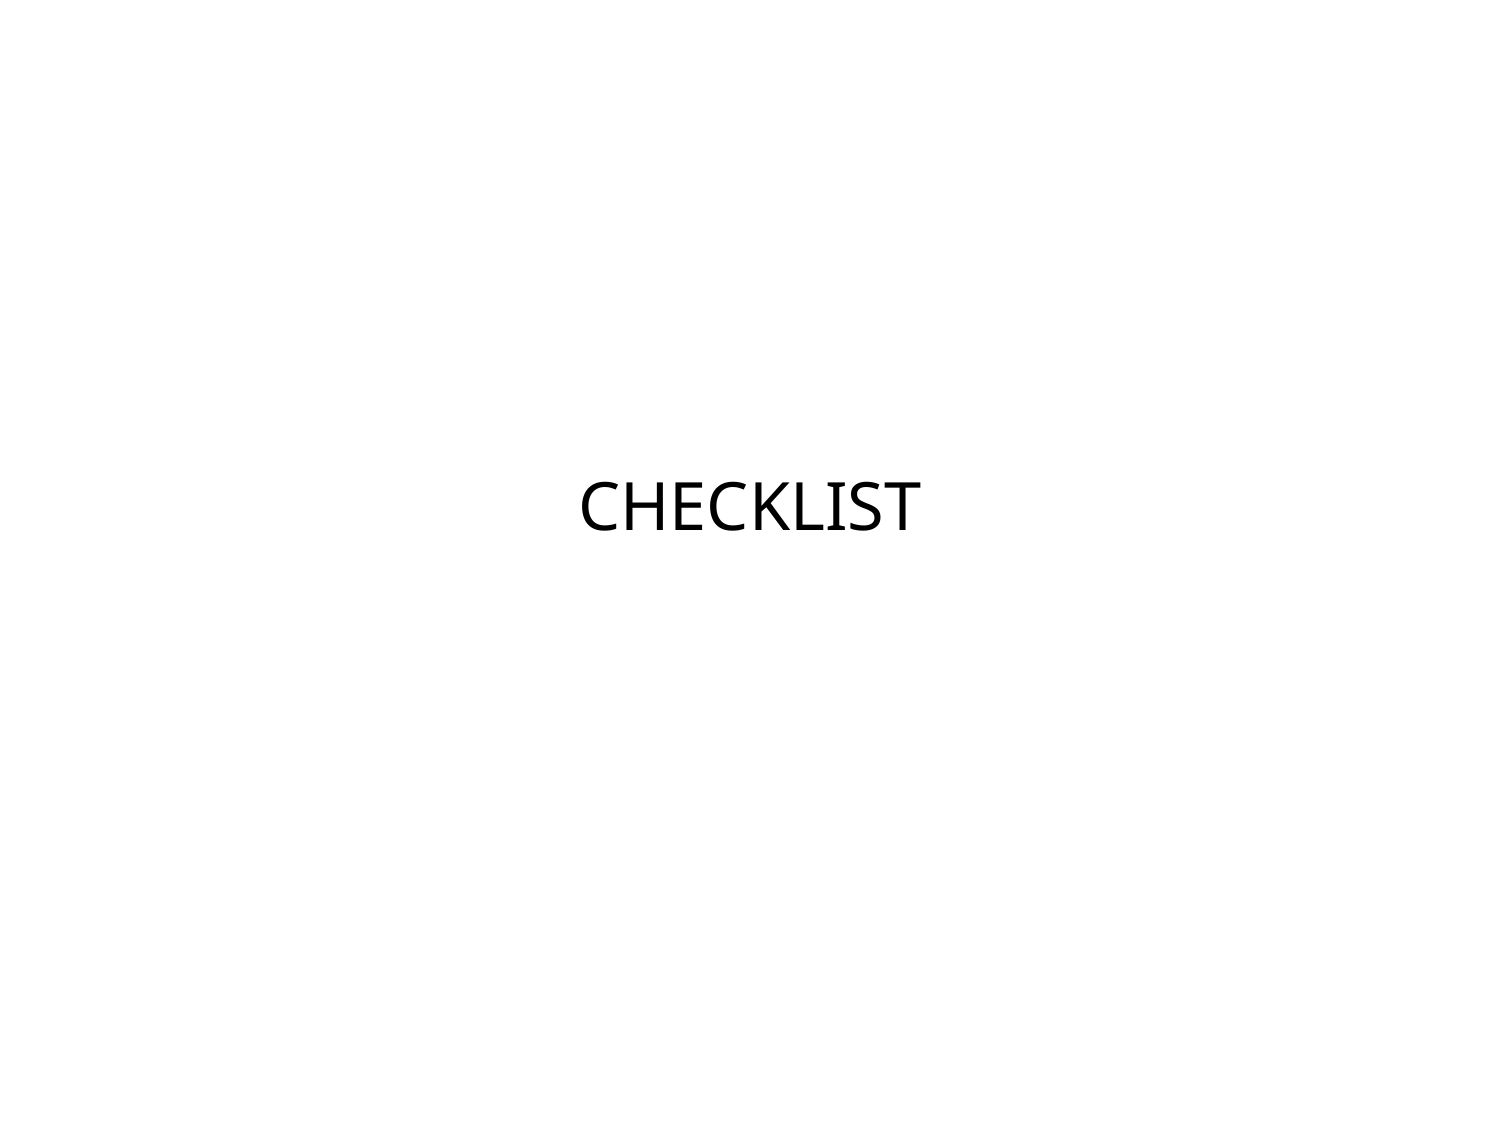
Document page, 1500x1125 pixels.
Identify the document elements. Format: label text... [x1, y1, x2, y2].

title CHECKLIST [112, 350, 1388, 553]
